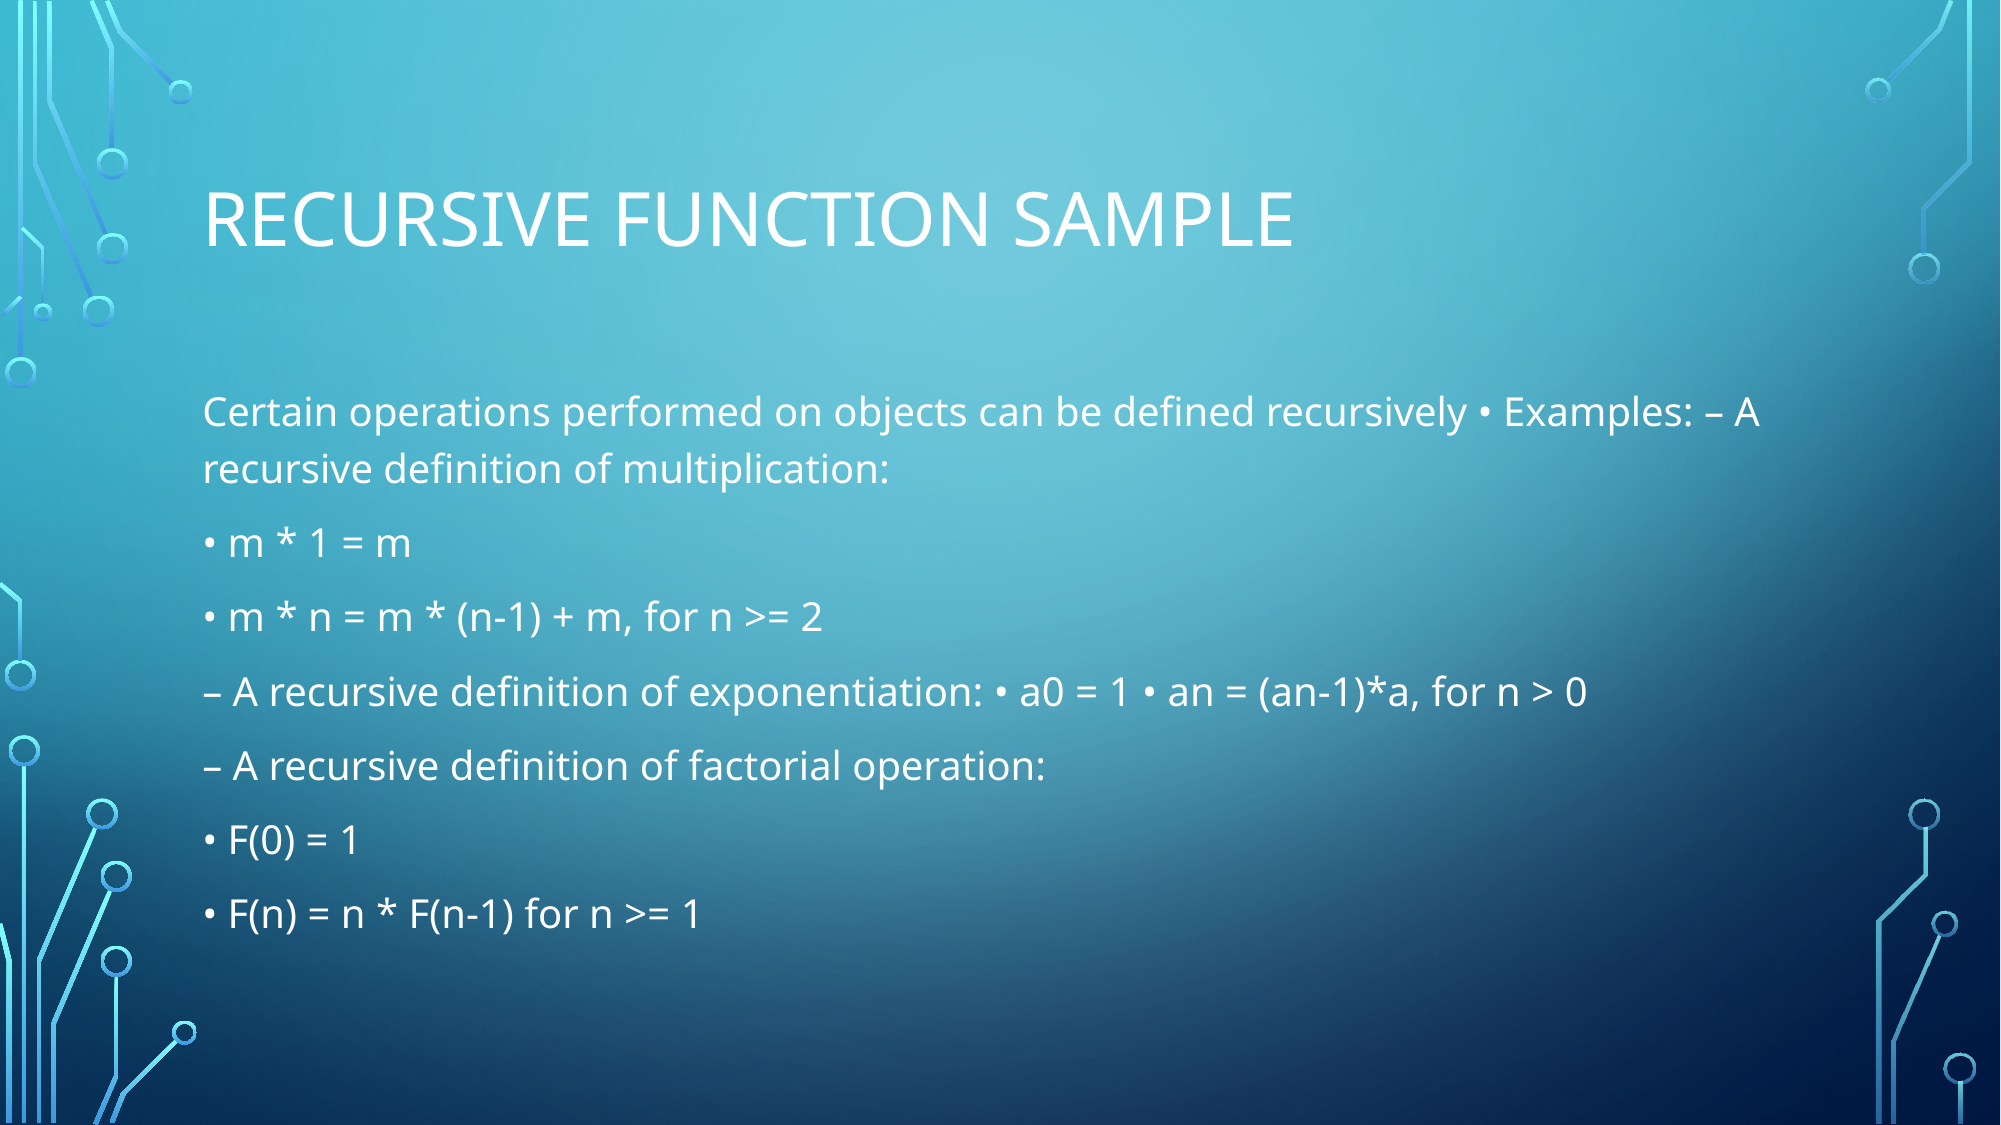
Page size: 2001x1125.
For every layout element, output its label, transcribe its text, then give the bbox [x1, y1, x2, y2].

list Certain operations performed on objects can be defined recursively • Examples: – A recursive definition of multiplication: • m * 1 = m • m * n = m * (n-1) + m, for n >= 2 – A recursive definition of exponentiation: • a0 = 1 • an = (an-1)*a, for n > 0 – A recursive definition of factorial operation: • F(0) = 1 • F(n) = n * F(n-1) for n >= 1 [187, 369, 1813, 950]
title recursive function sample [187, 101, 1813, 344]
